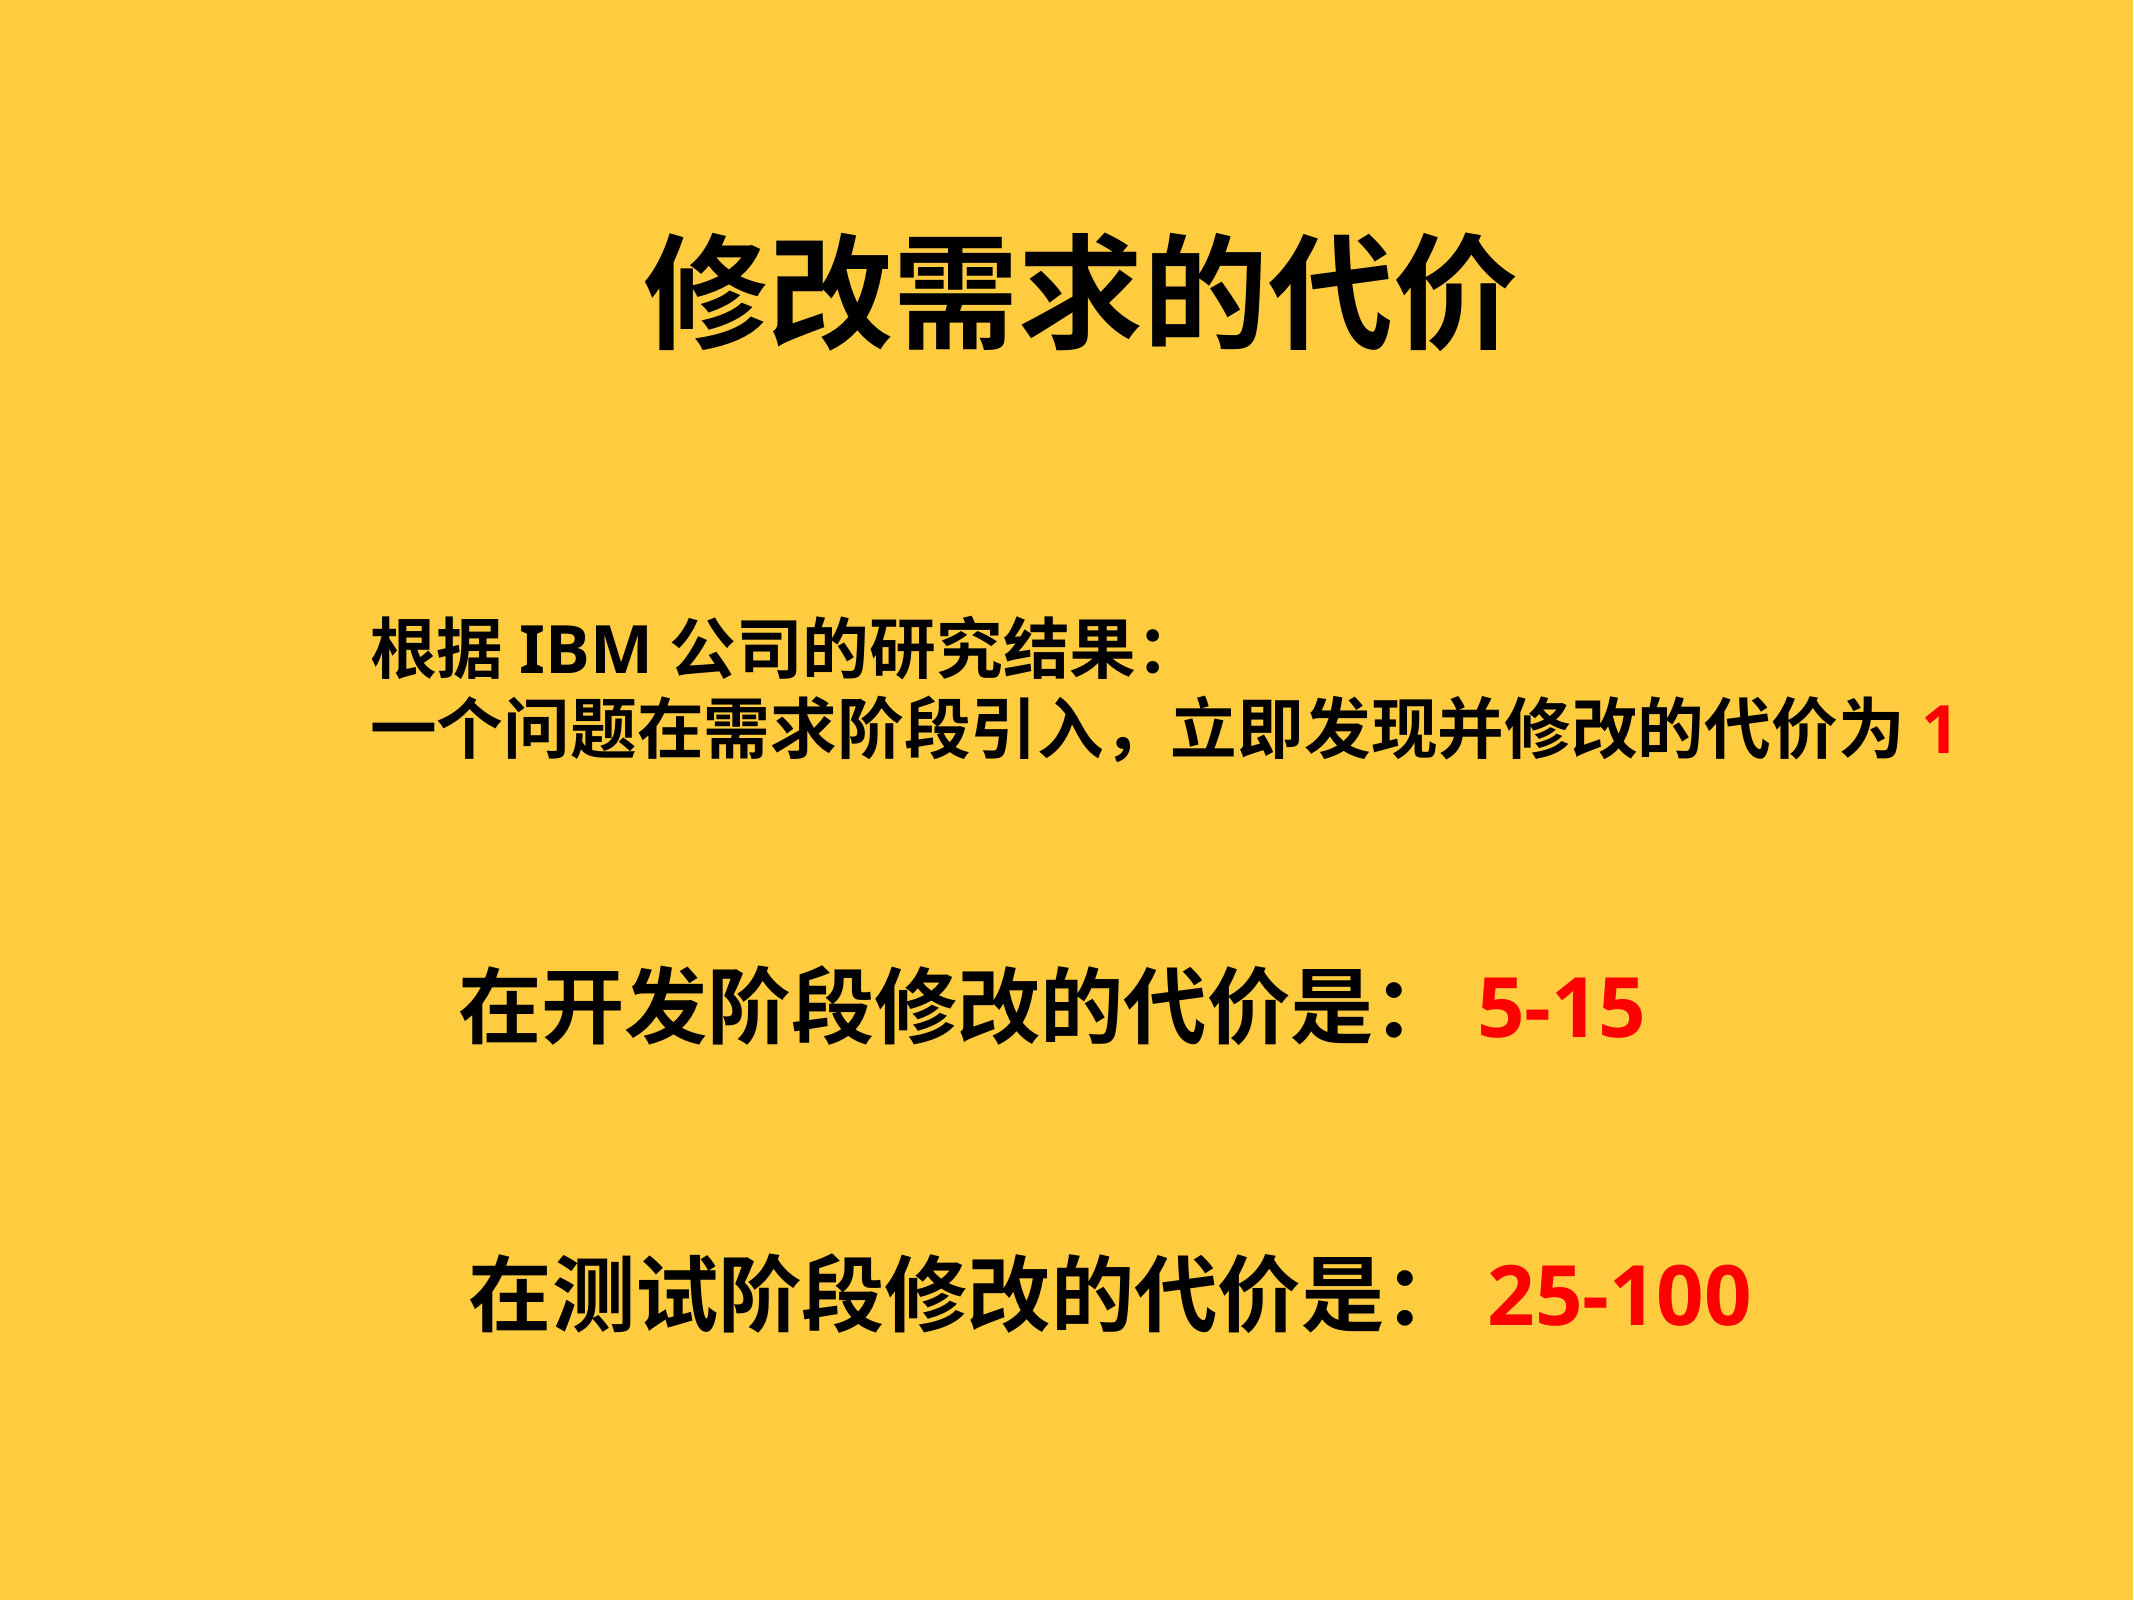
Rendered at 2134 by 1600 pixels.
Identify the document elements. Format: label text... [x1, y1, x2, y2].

text_box 修改需求的代价 [635, 206, 1527, 374]
text_box 在测试阶段修改的代价是：25-100 [454, 1234, 1767, 1350]
text_box 在开发阶段修改的代价是：5-15 [443, 947, 1662, 1062]
text_box 根据IBM公司的研究结果： 一个问题在需求阶段引入，立即发现并修改的代价为1 [361, 598, 1985, 775]
